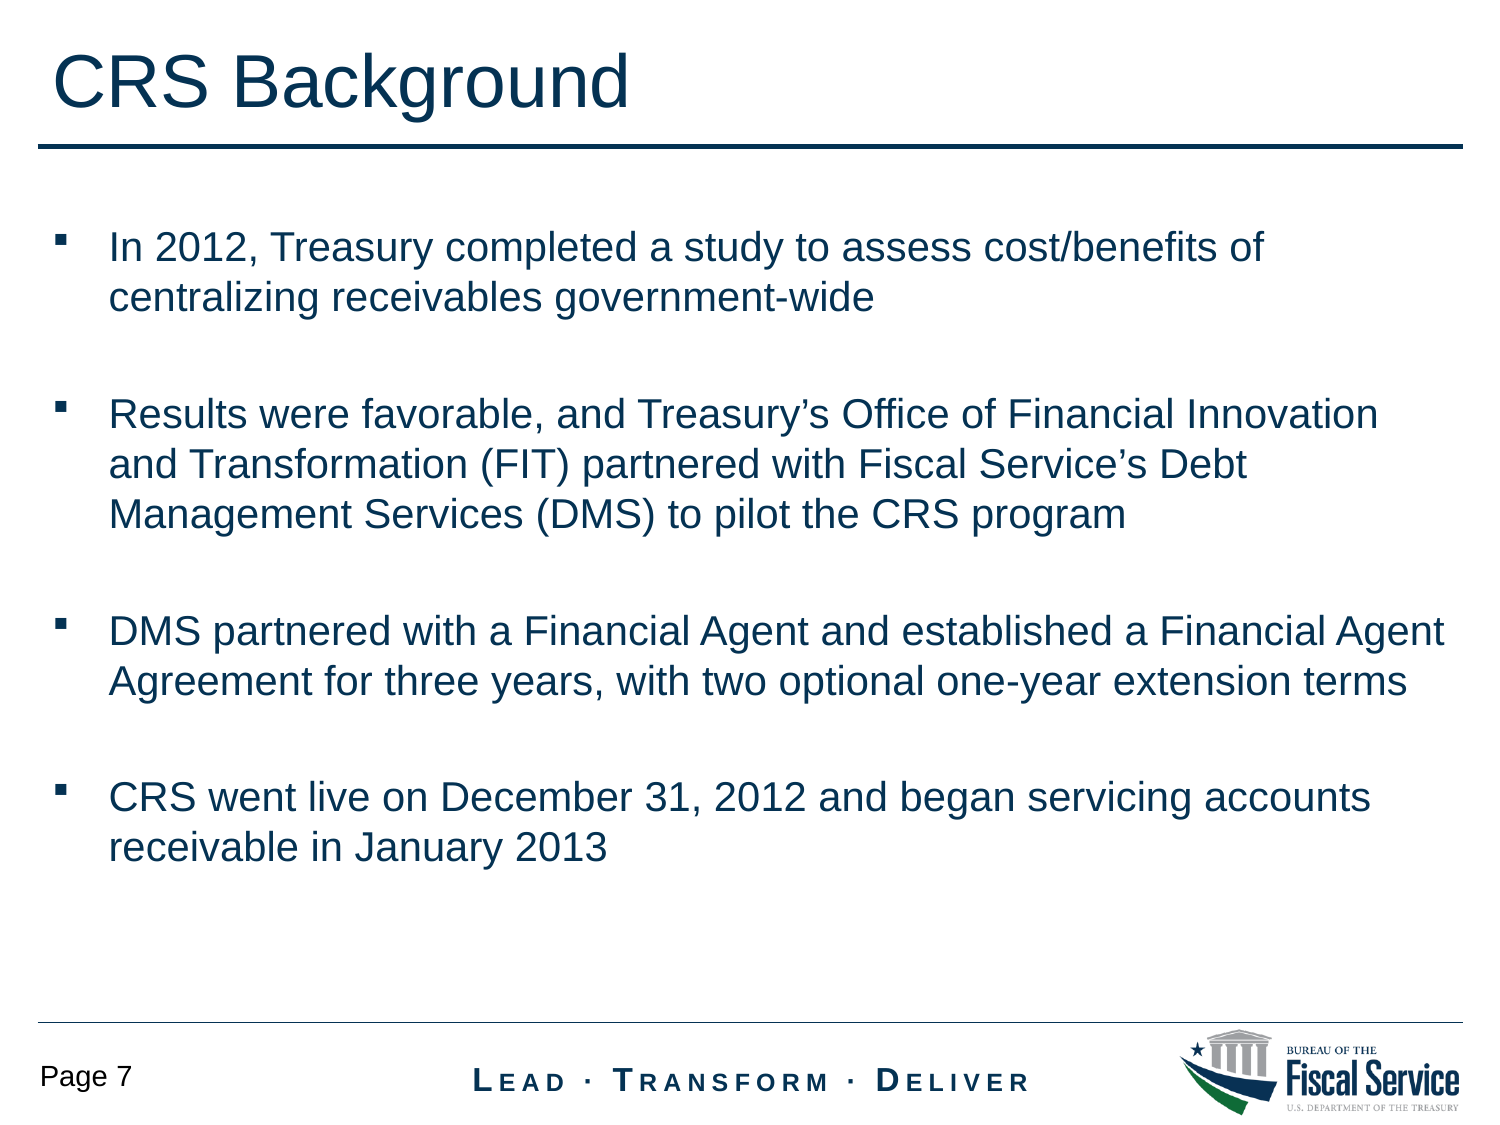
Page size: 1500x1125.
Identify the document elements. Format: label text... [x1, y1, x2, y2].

list CRS Background [37, 24, 1463, 138]
list In 2012, Treasury completed a study to assess cost/benefits of centralizing receivables government-wide Results were favorable, and Treasury’s Office of Financial Innovation and Transformation (FIT) partnered with Fiscal Service’s Debt Management Services (DMS) to pilot the CRS program DMS partnered with a Financial Agent and established a Financial Agent Agreement for three years, with two optional one-year extension terms CRS went live on December 31, 2012 and began servicing accounts receivable in January 2013 [37, 212, 1463, 980]
picture [1175, 1026, 1463, 1118]
